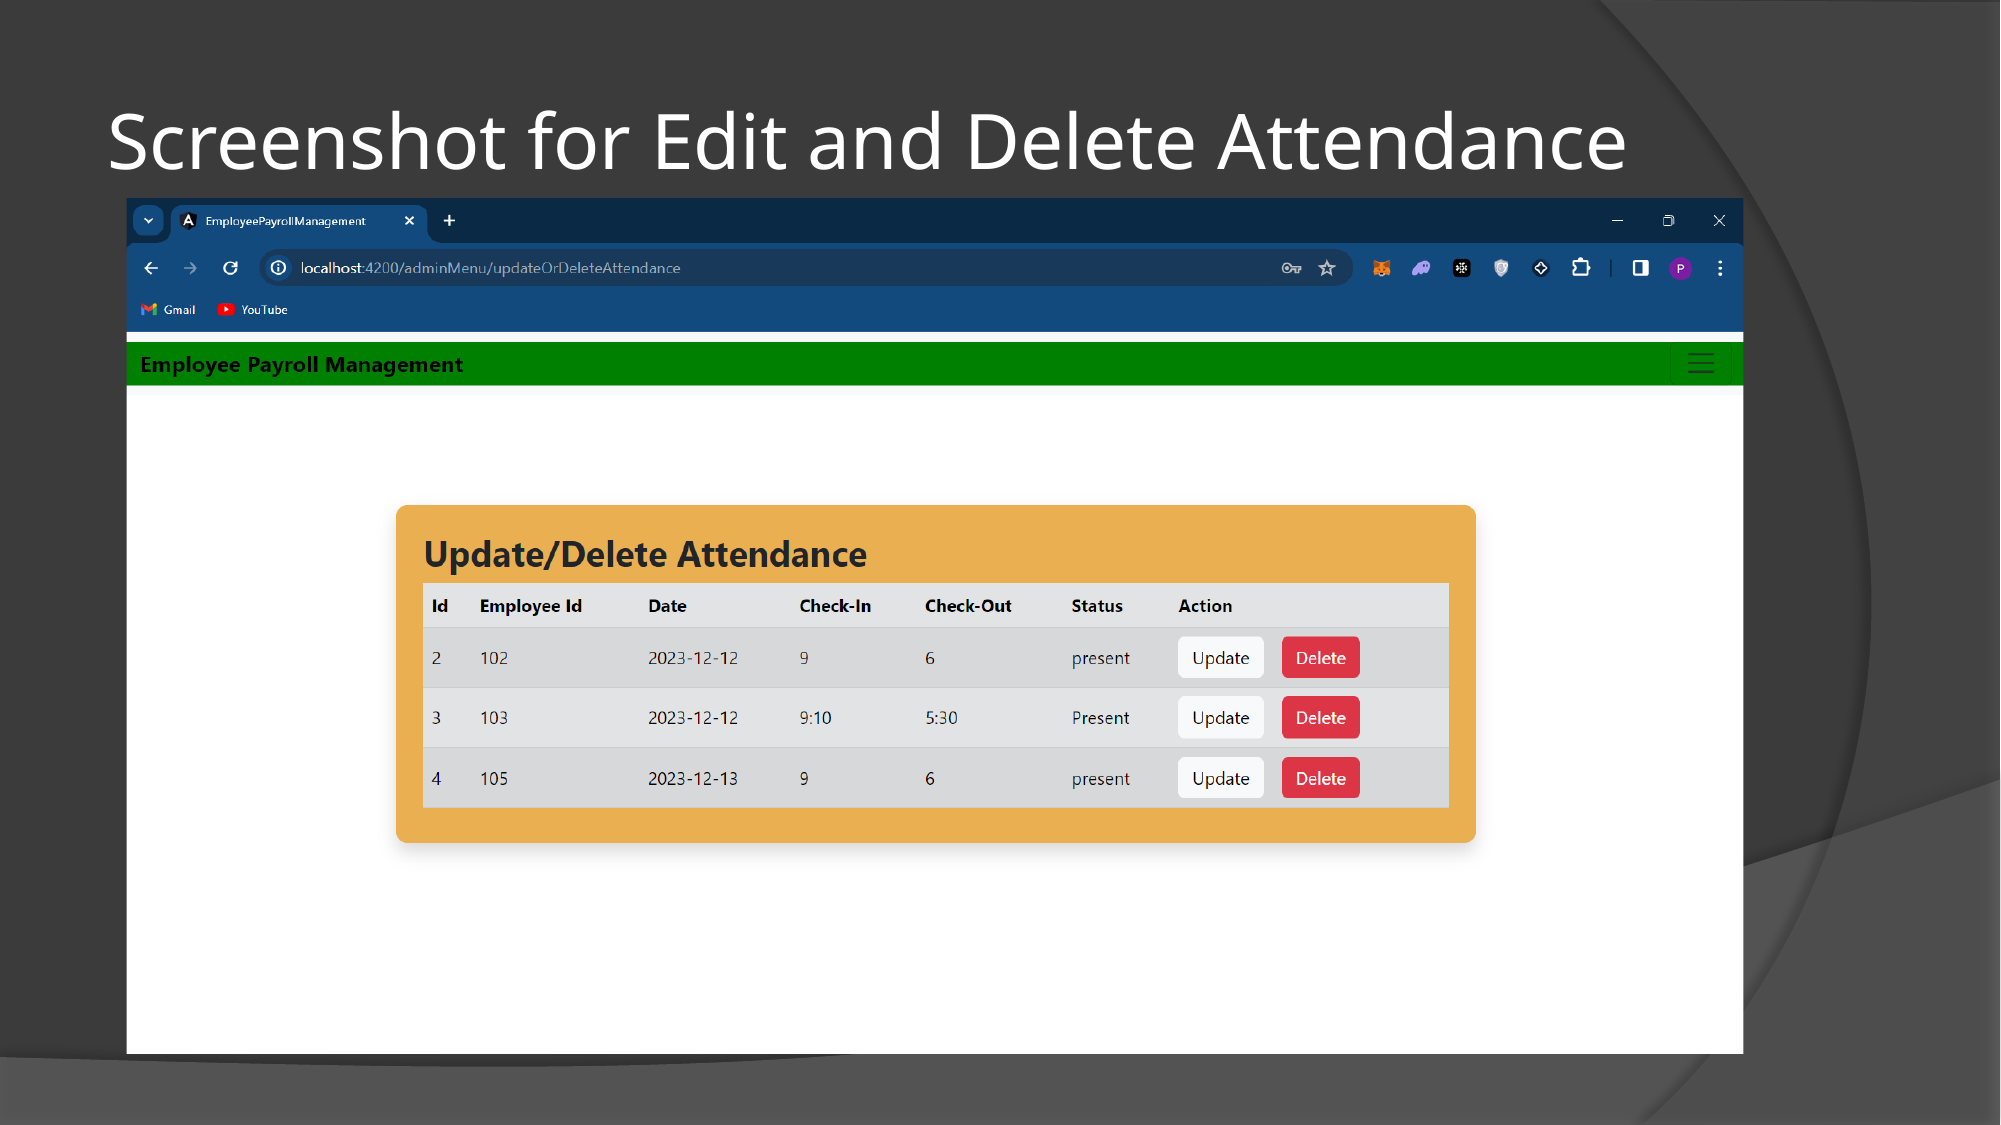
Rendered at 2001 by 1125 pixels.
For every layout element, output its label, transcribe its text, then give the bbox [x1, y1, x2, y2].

picture [126, 197, 1744, 1054]
title Screenshot for Edit and Delete Attendance [99, 45, 1734, 233]
